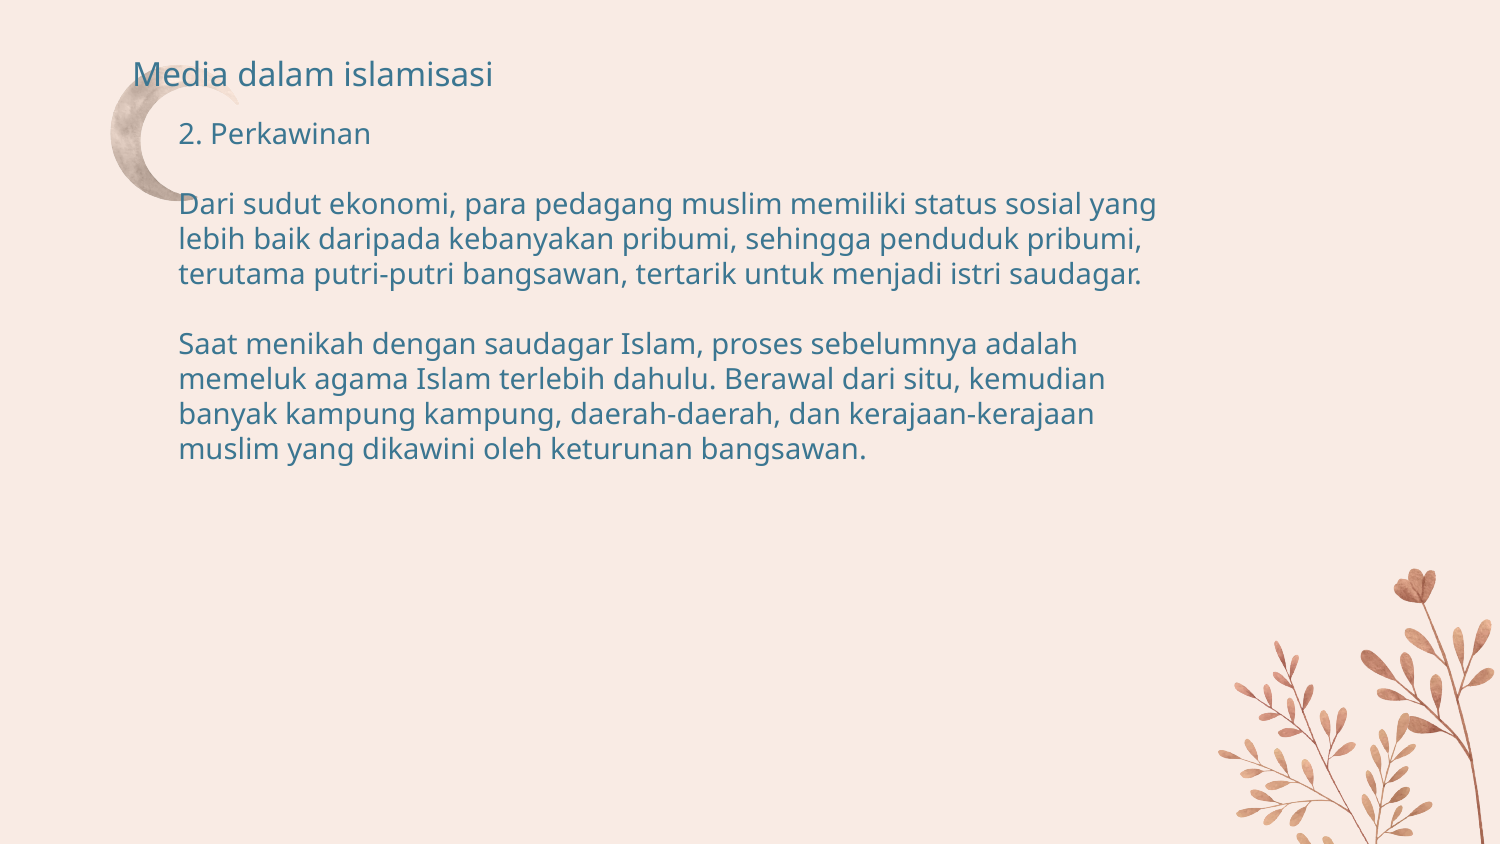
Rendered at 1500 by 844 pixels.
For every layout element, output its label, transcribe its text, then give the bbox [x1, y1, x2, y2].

title Media dalam islamisasi [117, 38, 861, 119]
picture [1172, 519, 1500, 844]
picture [49, 0, 216, 228]
list 2. Perkawinan Dari sudut ekonomi, para pedagang muslim memiliki status sosial yang lebih baik daripada kebanyakan pribumi, sehingga penduduk pribumi, terutama putri-putri bangsawan, tertarik untuk menjadi istri saudagar. Saat menikah dengan saudagar Islam, proses sebelumnya adalah memeluk agama Islam terlebih dahulu. Berawal dari situ, kemudian banyak kampung kampung, daerah-daerah, dan kerajaan-kerajaan muslim yang dikawini oleh keturunan bangsawan. [140, 100, 1193, 742]
